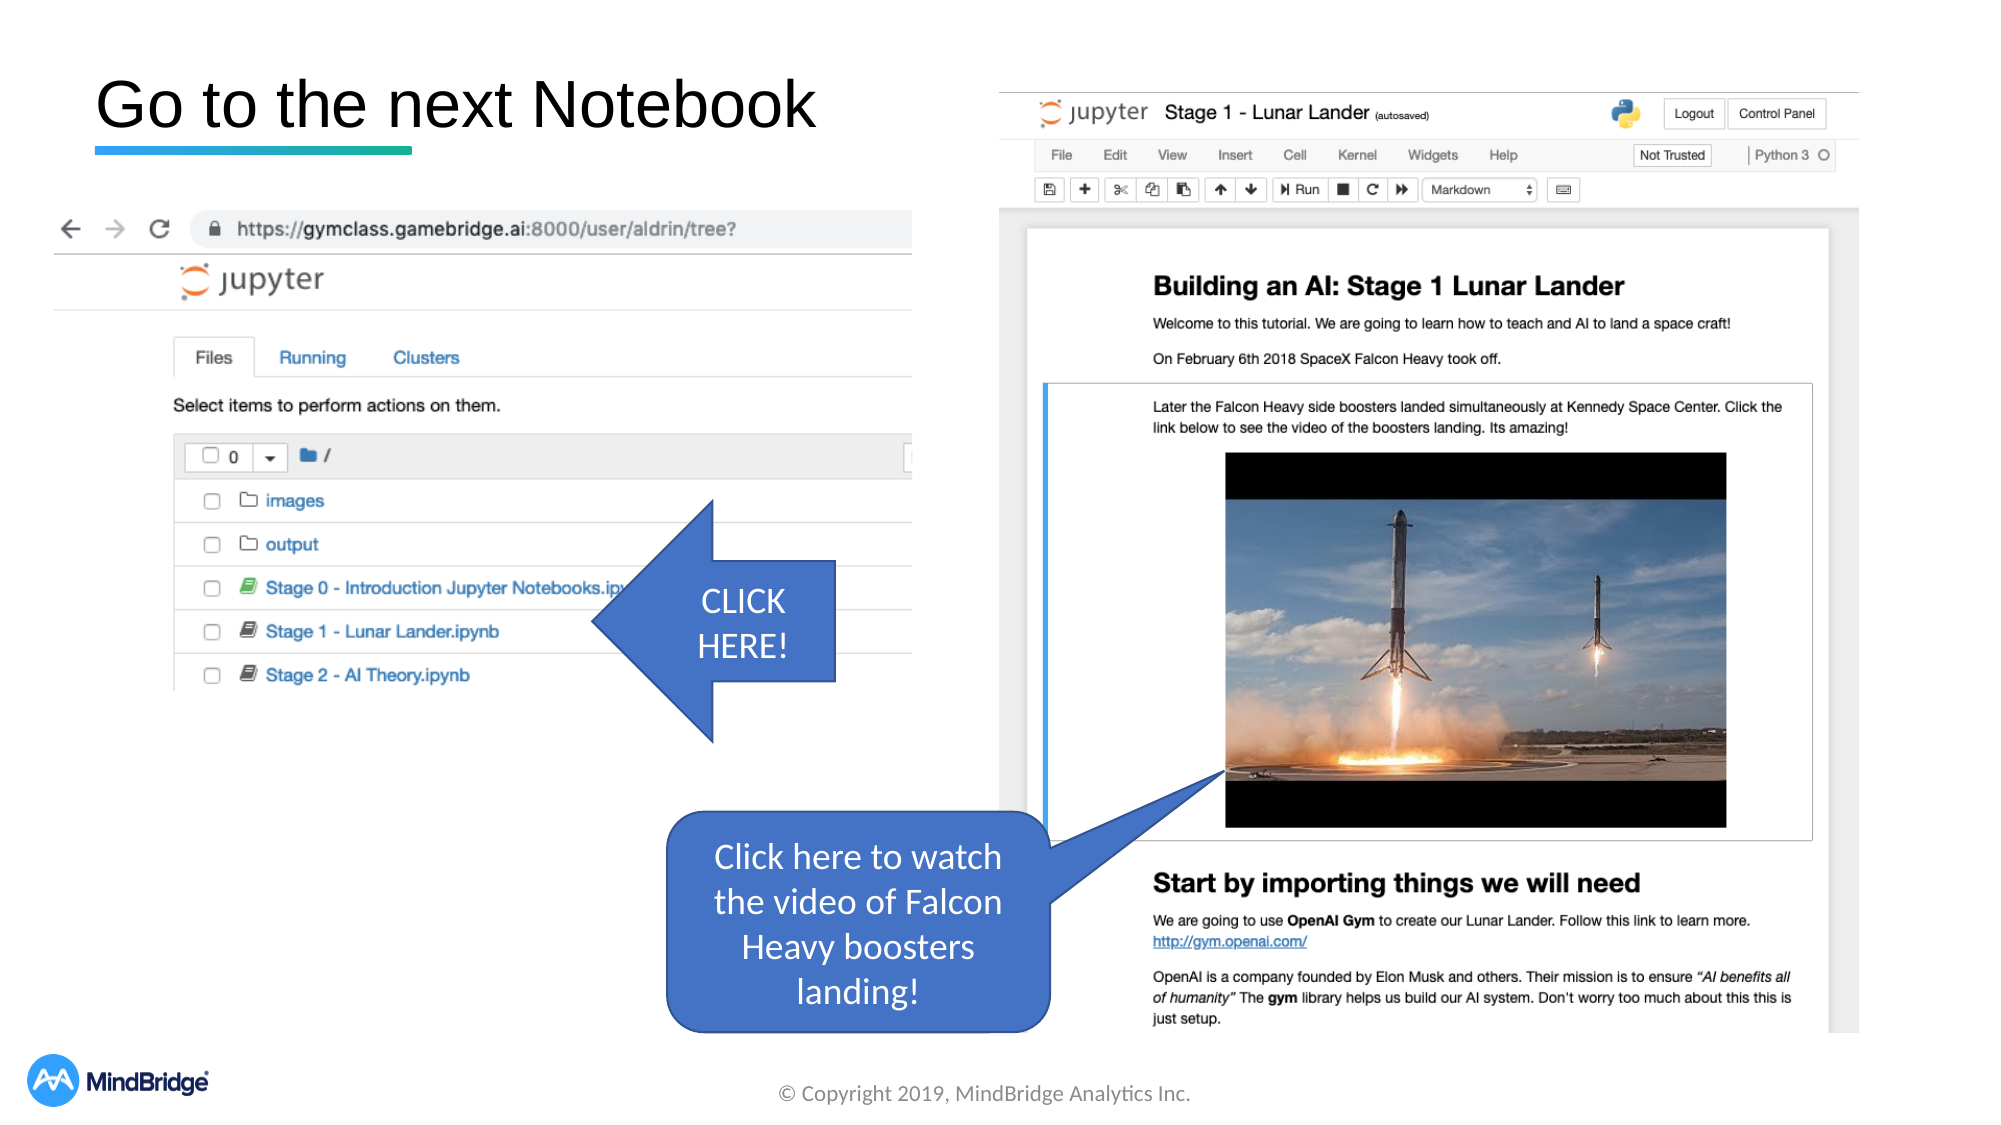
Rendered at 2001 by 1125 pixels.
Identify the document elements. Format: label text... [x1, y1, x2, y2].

picture [53, 210, 913, 691]
text_box Click here to watch the video of Falcon Heavy boosters landing! [666, 810, 1017, 1034]
picture [999, 92, 1859, 1033]
picture [27, 1054, 209, 1107]
text_box CLICK HERE! [660, 691, 714, 745]
list Go to the next Notebook [80, 62, 1824, 135]
